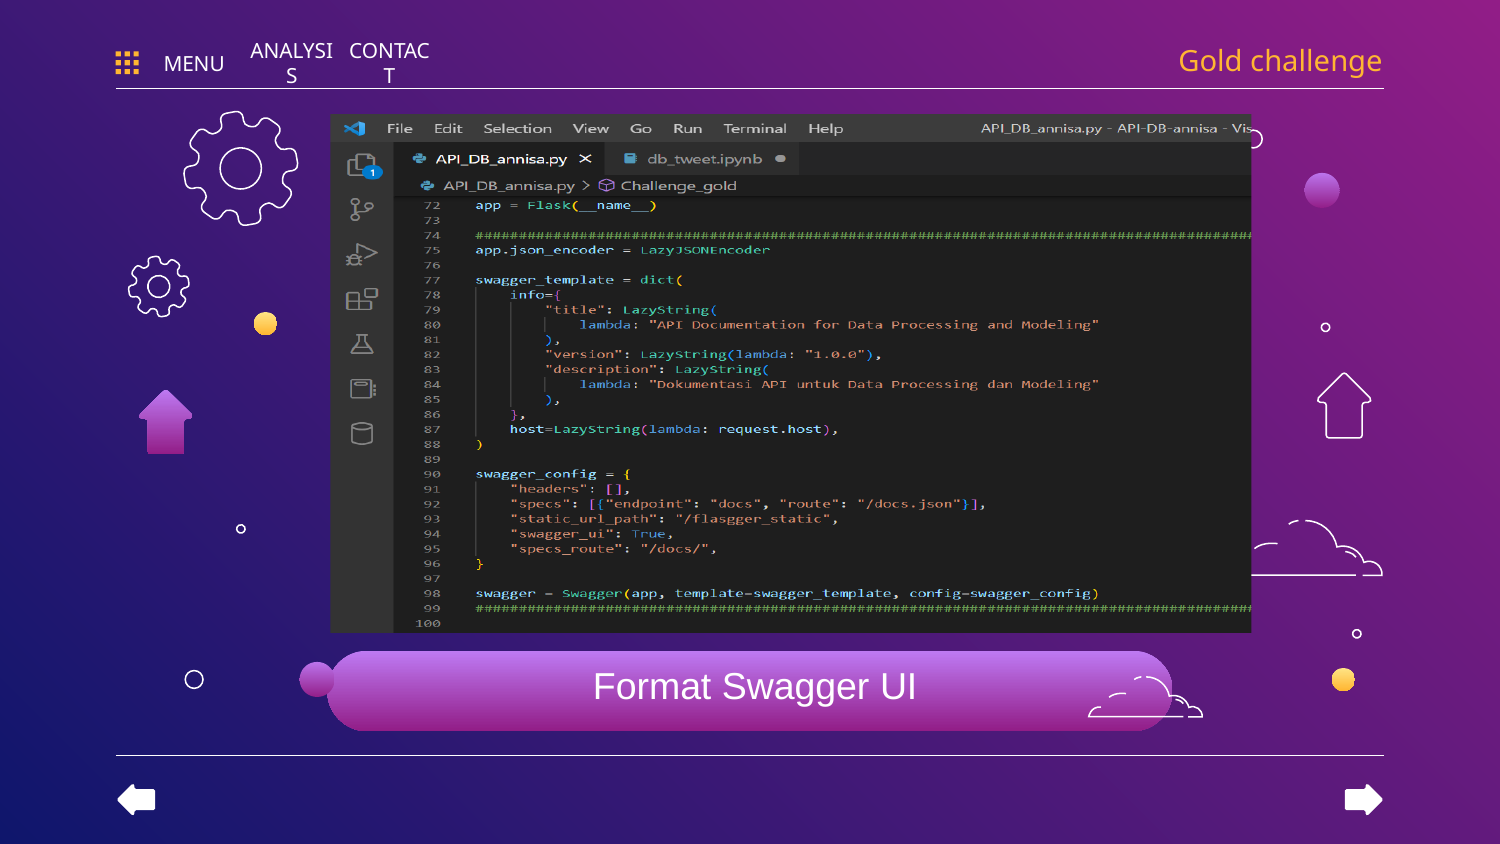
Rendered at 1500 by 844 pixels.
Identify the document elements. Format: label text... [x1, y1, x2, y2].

subtitle Format Swagger UI [332, 661, 1178, 709]
text_box [1317, 373, 1371, 438]
text_box CONTACT [346, 45, 433, 81]
text_box Gold challenge [1158, 34, 1383, 85]
text_box [1331, 667, 1355, 691]
text_box [299, 661, 335, 697]
text_box MENU [151, 45, 237, 81]
text_box [327, 691, 1154, 732]
text_box [117, 784, 156, 816]
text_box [1257, 520, 1384, 576]
text_box [128, 256, 189, 317]
text_box [1304, 172, 1340, 208]
text_box [1344, 784, 1383, 816]
text_box ANALYSIS [248, 45, 335, 81]
text_box [183, 111, 298, 226]
text_box [254, 311, 278, 335]
text_box [139, 389, 193, 455]
text_box [340, 650, 1160, 661]
picture [330, 114, 1252, 633]
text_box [1088, 676, 1204, 718]
text_box [109, 45, 145, 81]
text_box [115, 50, 139, 75]
